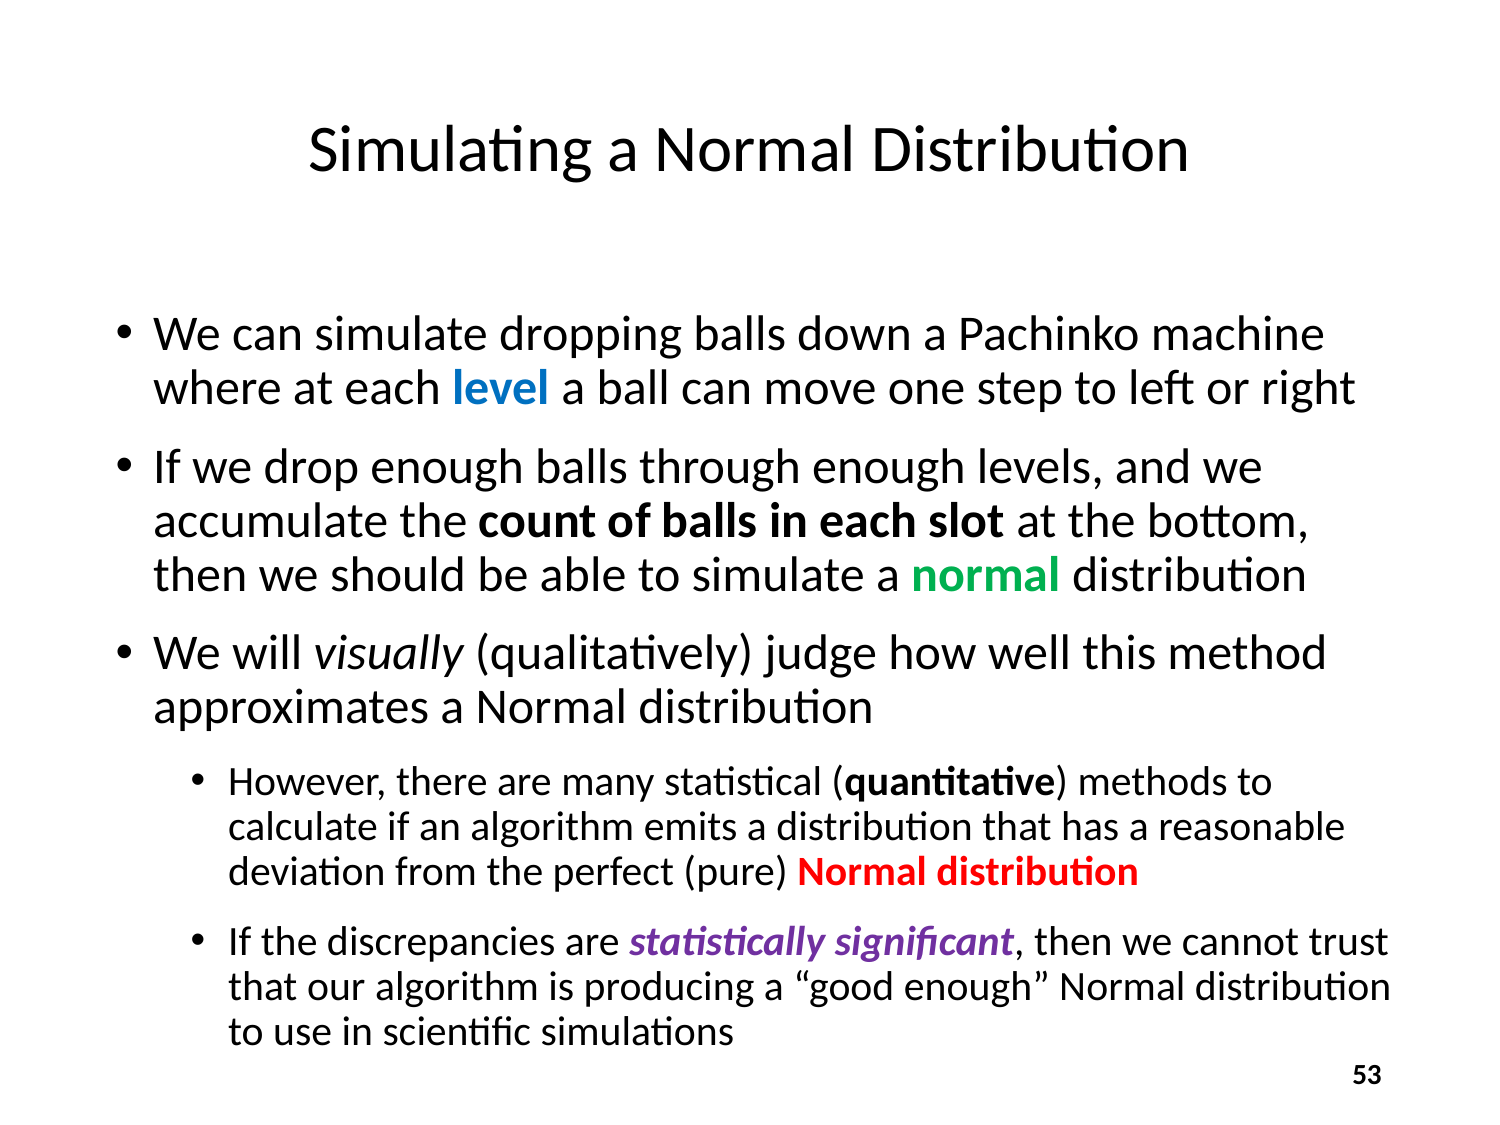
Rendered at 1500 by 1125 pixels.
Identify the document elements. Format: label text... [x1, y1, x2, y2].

slide_number 53 [1059, 1042, 1397, 1103]
list We can simulate dropping balls down a Pachinko machine where at each level a ball can move one step to left or right If we drop enough balls through enough levels, and we accumulate the count of balls in each slot at the bottom, then we should be able to simulate a normal distribution We will visually (qualitatively) judge how well this method approximates a Normal distribution However, there are many statistical (quantitative) methods to calculate if an algorithm emits a distribution that has a reasonable deviation from the perfect (pure) Normal distribution If the discrepancies are statistically significant, then we cannot trust that our algorithm is producing a “good enough” Normal distribution to use in scientific simulations [100, 299, 1415, 1094]
title Simulating a Normal Distribution [103, 59, 1397, 241]
